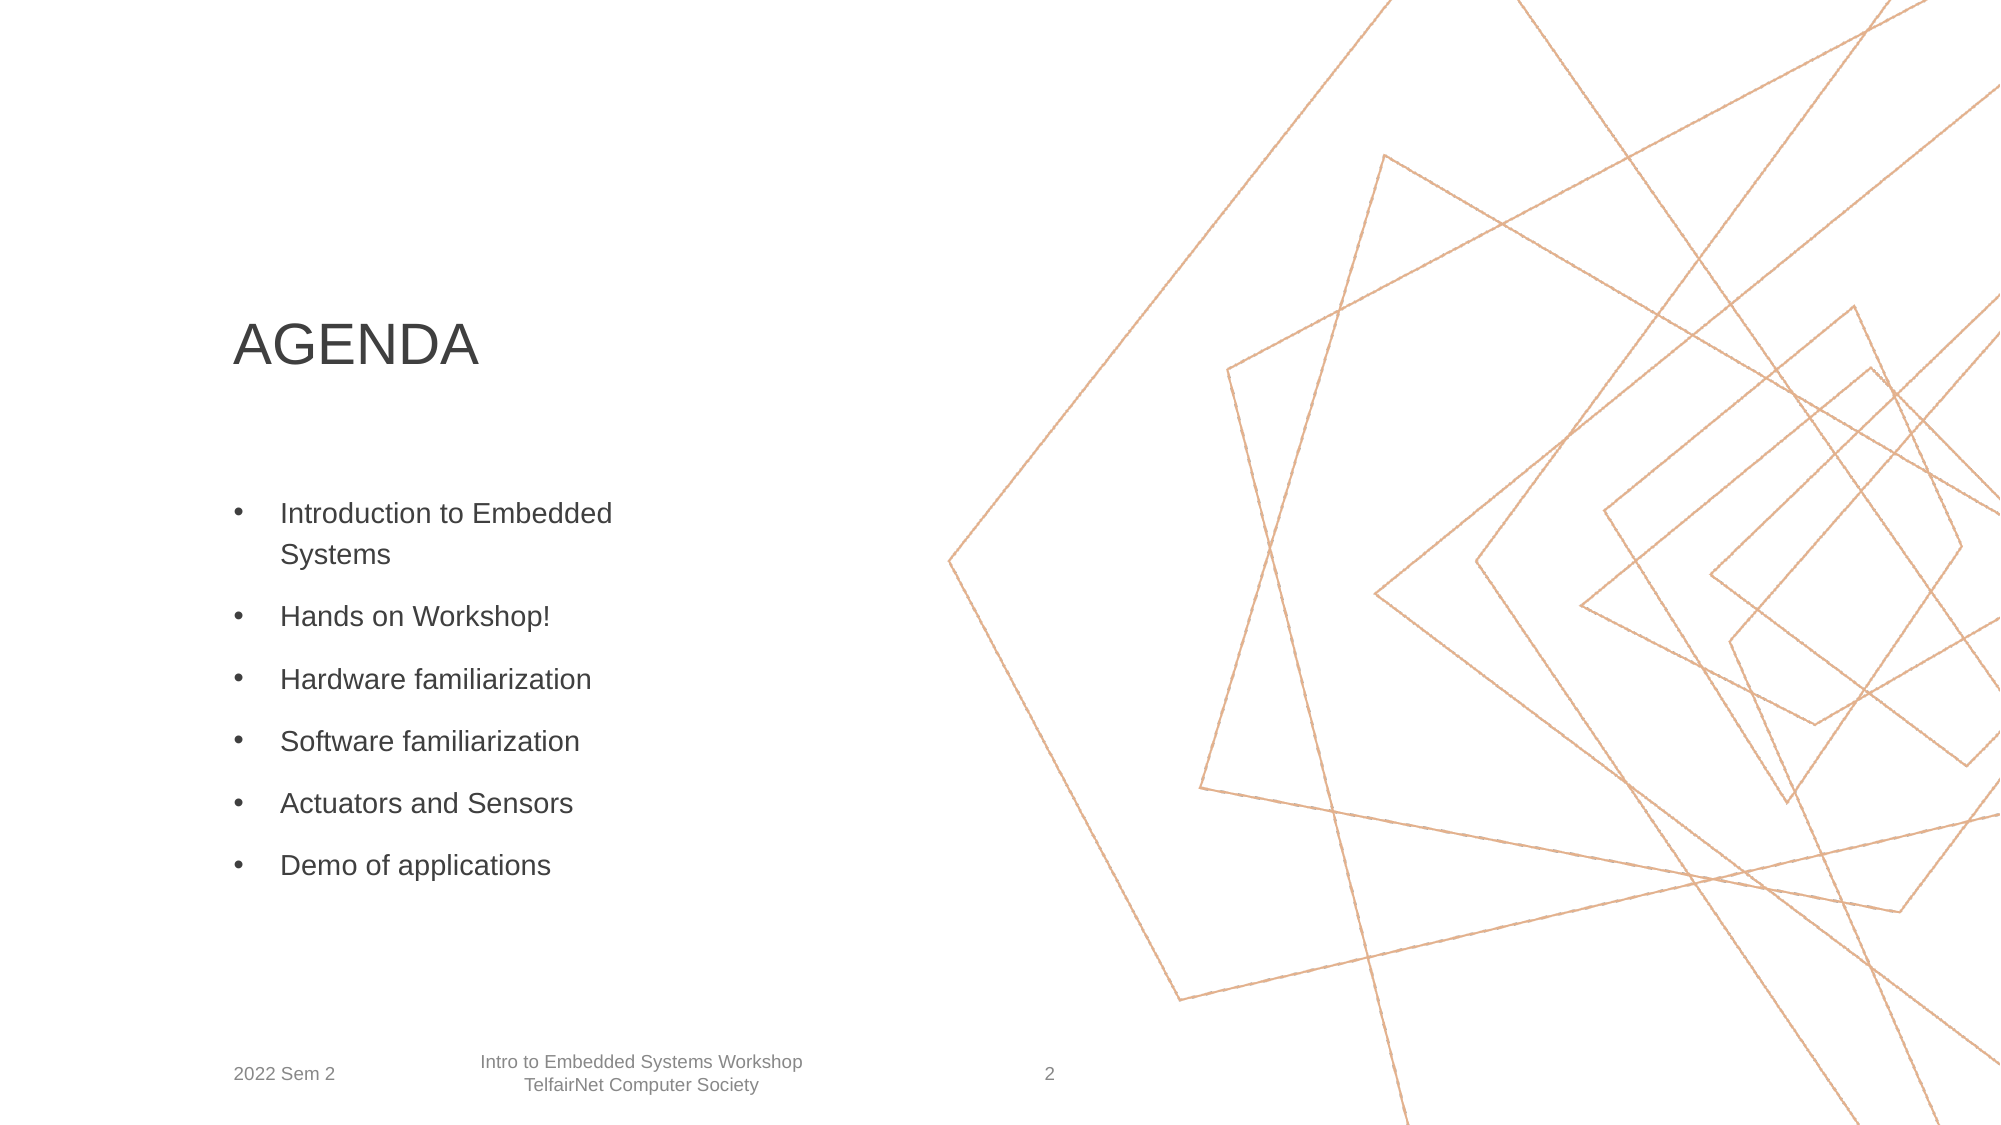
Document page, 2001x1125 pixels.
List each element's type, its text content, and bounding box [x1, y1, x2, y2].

slide_number 2 [908, 1042, 1071, 1103]
footer Intro to Embedded Systems Workshop TelfairNet Computer Society [437, 1042, 846, 1103]
picture [900, 0, 2000, 1125]
title AGENDA [218, 167, 740, 385]
slide_number 2022 Sem 2 [218, 1042, 381, 1103]
list Introduction to Embedded Systems Hands on Workshop! Hardware familiarization Software familiarization Actuators and Sensors Demo of applications [218, 479, 740, 893]
